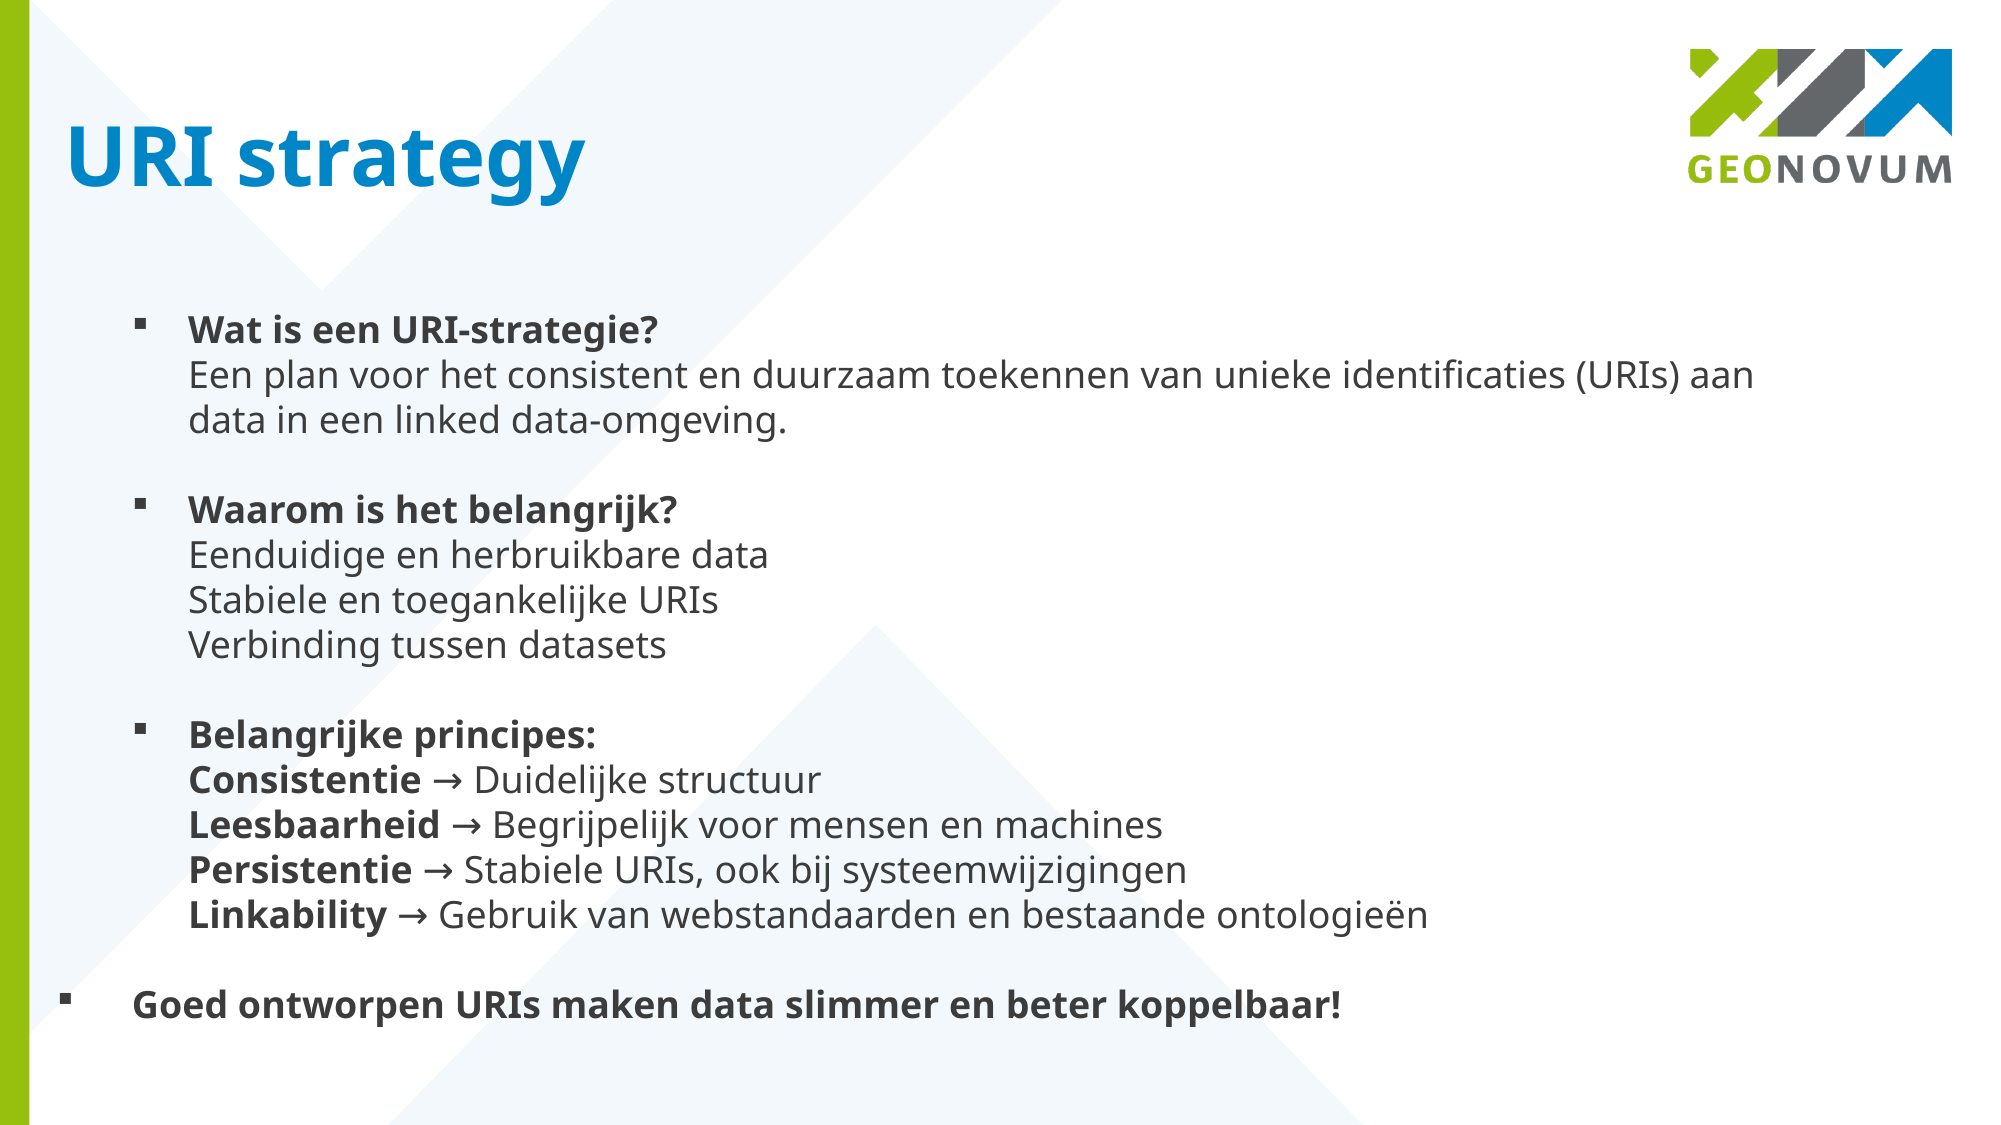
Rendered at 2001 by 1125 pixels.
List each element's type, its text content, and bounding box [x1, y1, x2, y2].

list Wat is een URI-strategie? Een plan voor het consistent en duurzaam toekennen van unieke identificaties (URIs) aan data in een linked data-omgeving. Waarom is het belangrijk? Eenduidige en herbruikbare data Stabiele en toegankelijke URIs Verbinding tussen datasets Belangrijke principes: Consistentie → Duidelijke structuur Leesbaarheid → Begrijpelijk voor mensen en machines Persistentie → Stabiele URIs, ook bij systeemwijzigingen Linkability → Gebruik van webstandaarden en bestaande ontologieën Goed ontworpen URIs maken data slimmer en beter koppelbaar! [41, 298, 1819, 1034]
picture [1686, 49, 1955, 186]
title URI strategy [49, 0, 1654, 210]
